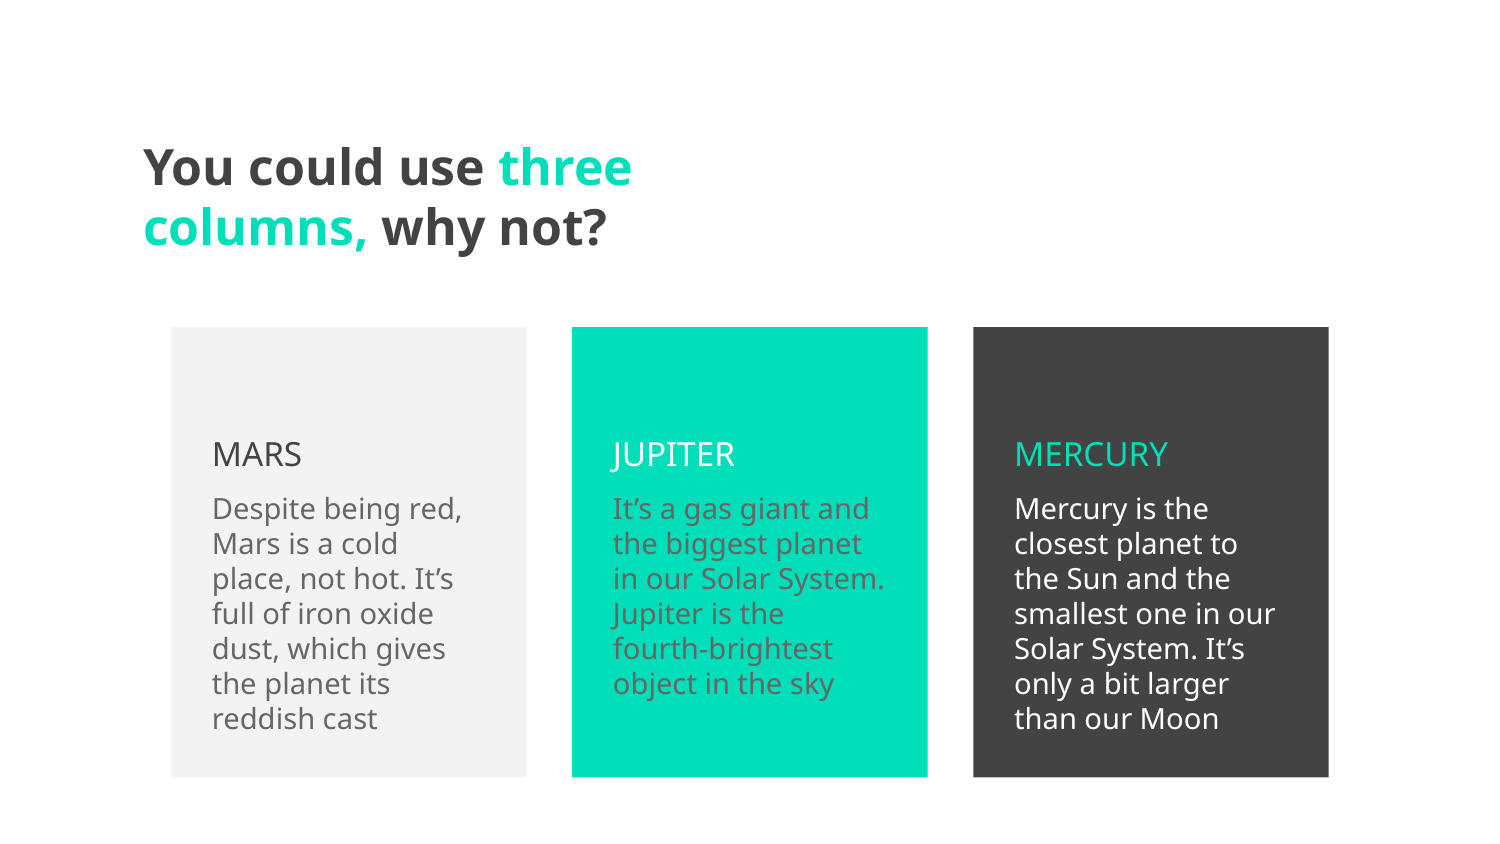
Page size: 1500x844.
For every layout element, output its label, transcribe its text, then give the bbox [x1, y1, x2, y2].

subtitle MERCURY [999, 367, 1304, 489]
subtitle JUPITER [597, 367, 902, 489]
subtitle Mercury is the closest planet to the Sun and the smallest one in our Solar System. It’s only a bit larger than our Moon [999, 489, 1304, 664]
subtitle It’s a gas giant and the biggest planet in our Solar System. Jupiter is the fourth-brightest object in the sky [597, 489, 902, 664]
title You could use three columns, why not? [128, 190, 690, 271]
subtitle Despite being red, Mars is a cold place, not hot. It’s full of iron oxide dust, which gives the planet its reddish cast [196, 489, 501, 664]
subtitle MARS [196, 367, 501, 489]
